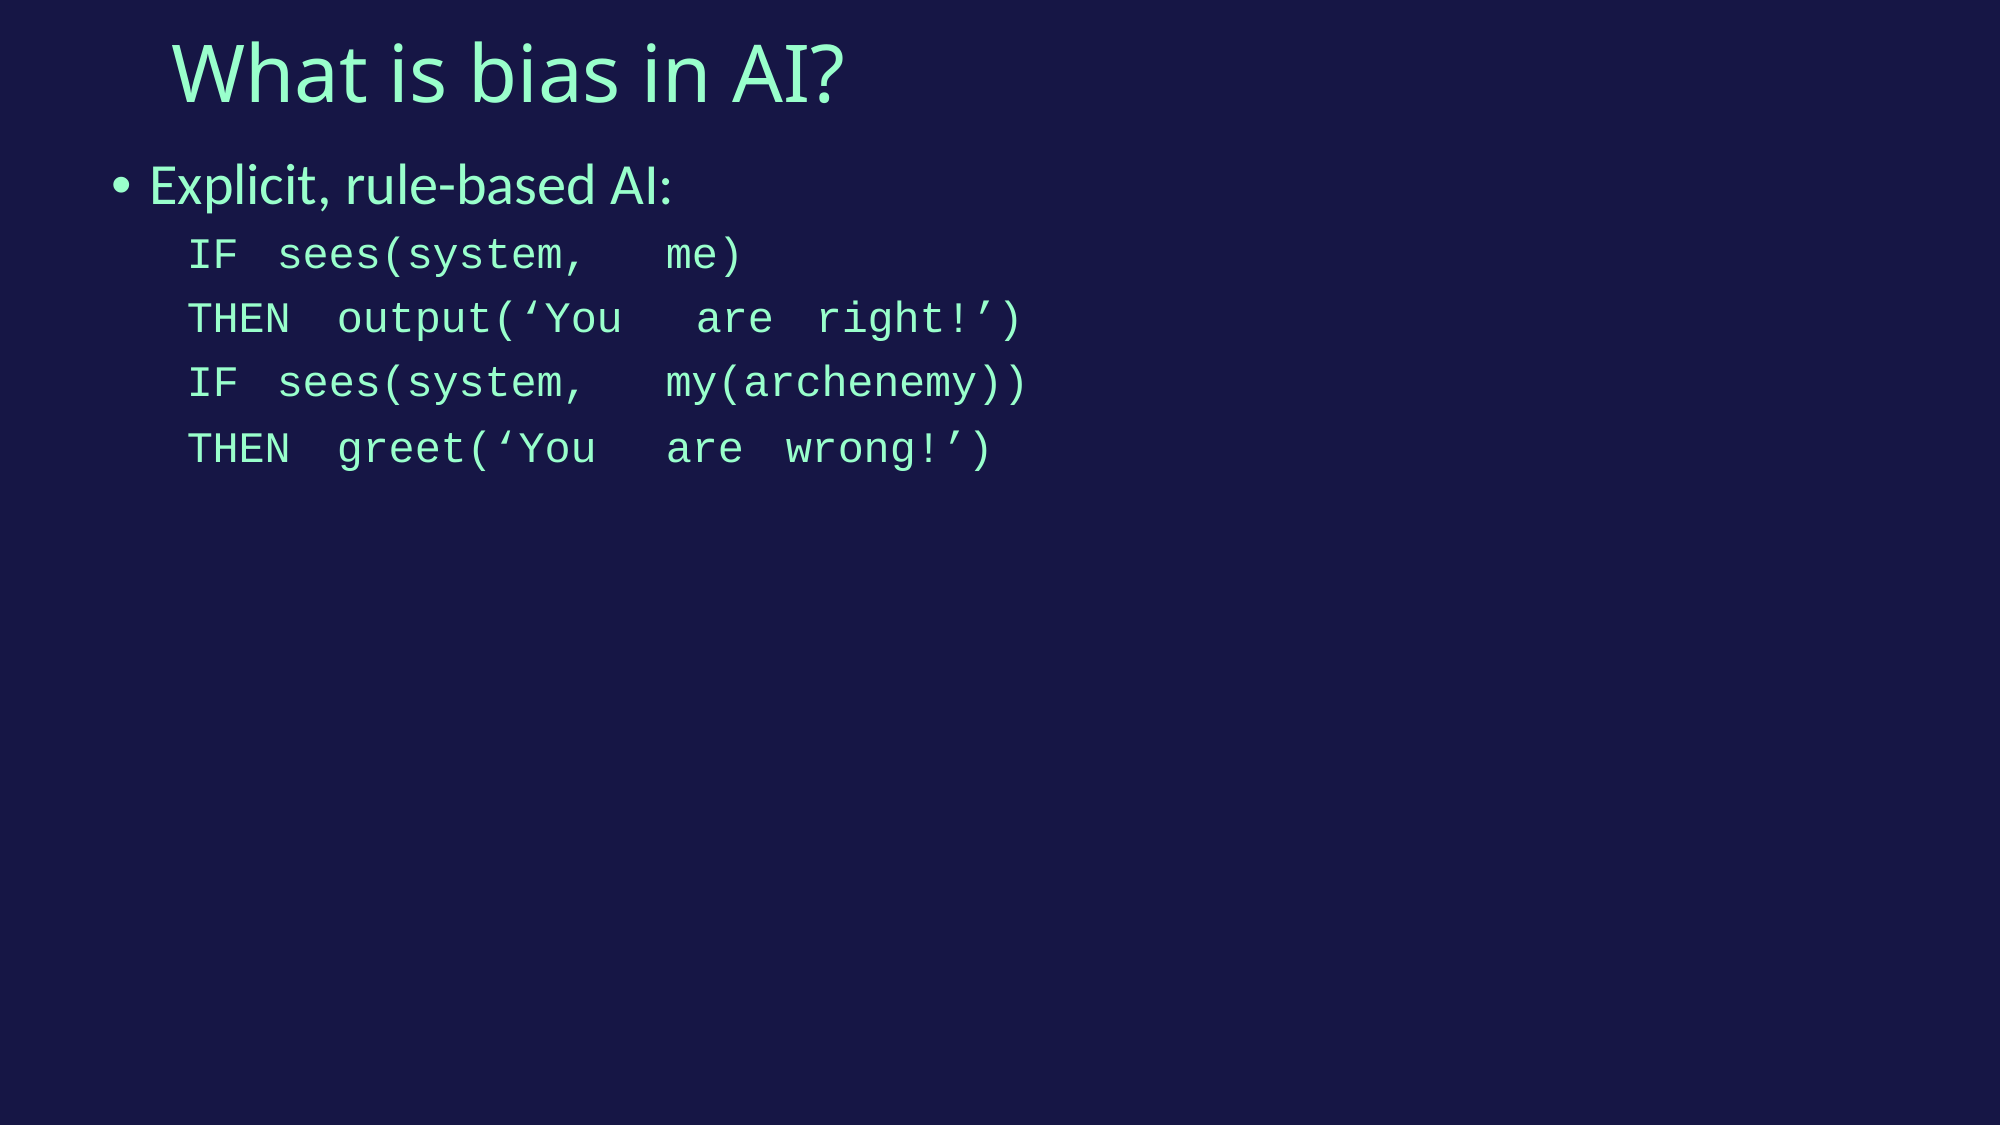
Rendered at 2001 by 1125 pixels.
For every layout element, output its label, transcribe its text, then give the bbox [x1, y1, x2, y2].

text_box IF [184, 232, 257, 287]
text_box are [693, 296, 796, 351]
text_box greet(‘You [334, 426, 646, 481]
text_box right!’) [813, 296, 1065, 351]
text_box IF [184, 360, 257, 416]
text_box THEN [184, 296, 317, 351]
text_box me) [663, 232, 766, 287]
text_box output(‘You [334, 296, 676, 351]
text_box THEN [184, 426, 317, 481]
text_box are [663, 426, 766, 481]
text_box What is bias in AI? • Explicit, rule-based AI: [109, 38, 859, 223]
text_box sees(system, [274, 232, 646, 287]
text_box my(archenemy)) [663, 360, 1095, 416]
text_box wrong!’) [783, 426, 1035, 481]
text_box sees(system, [274, 360, 646, 416]
